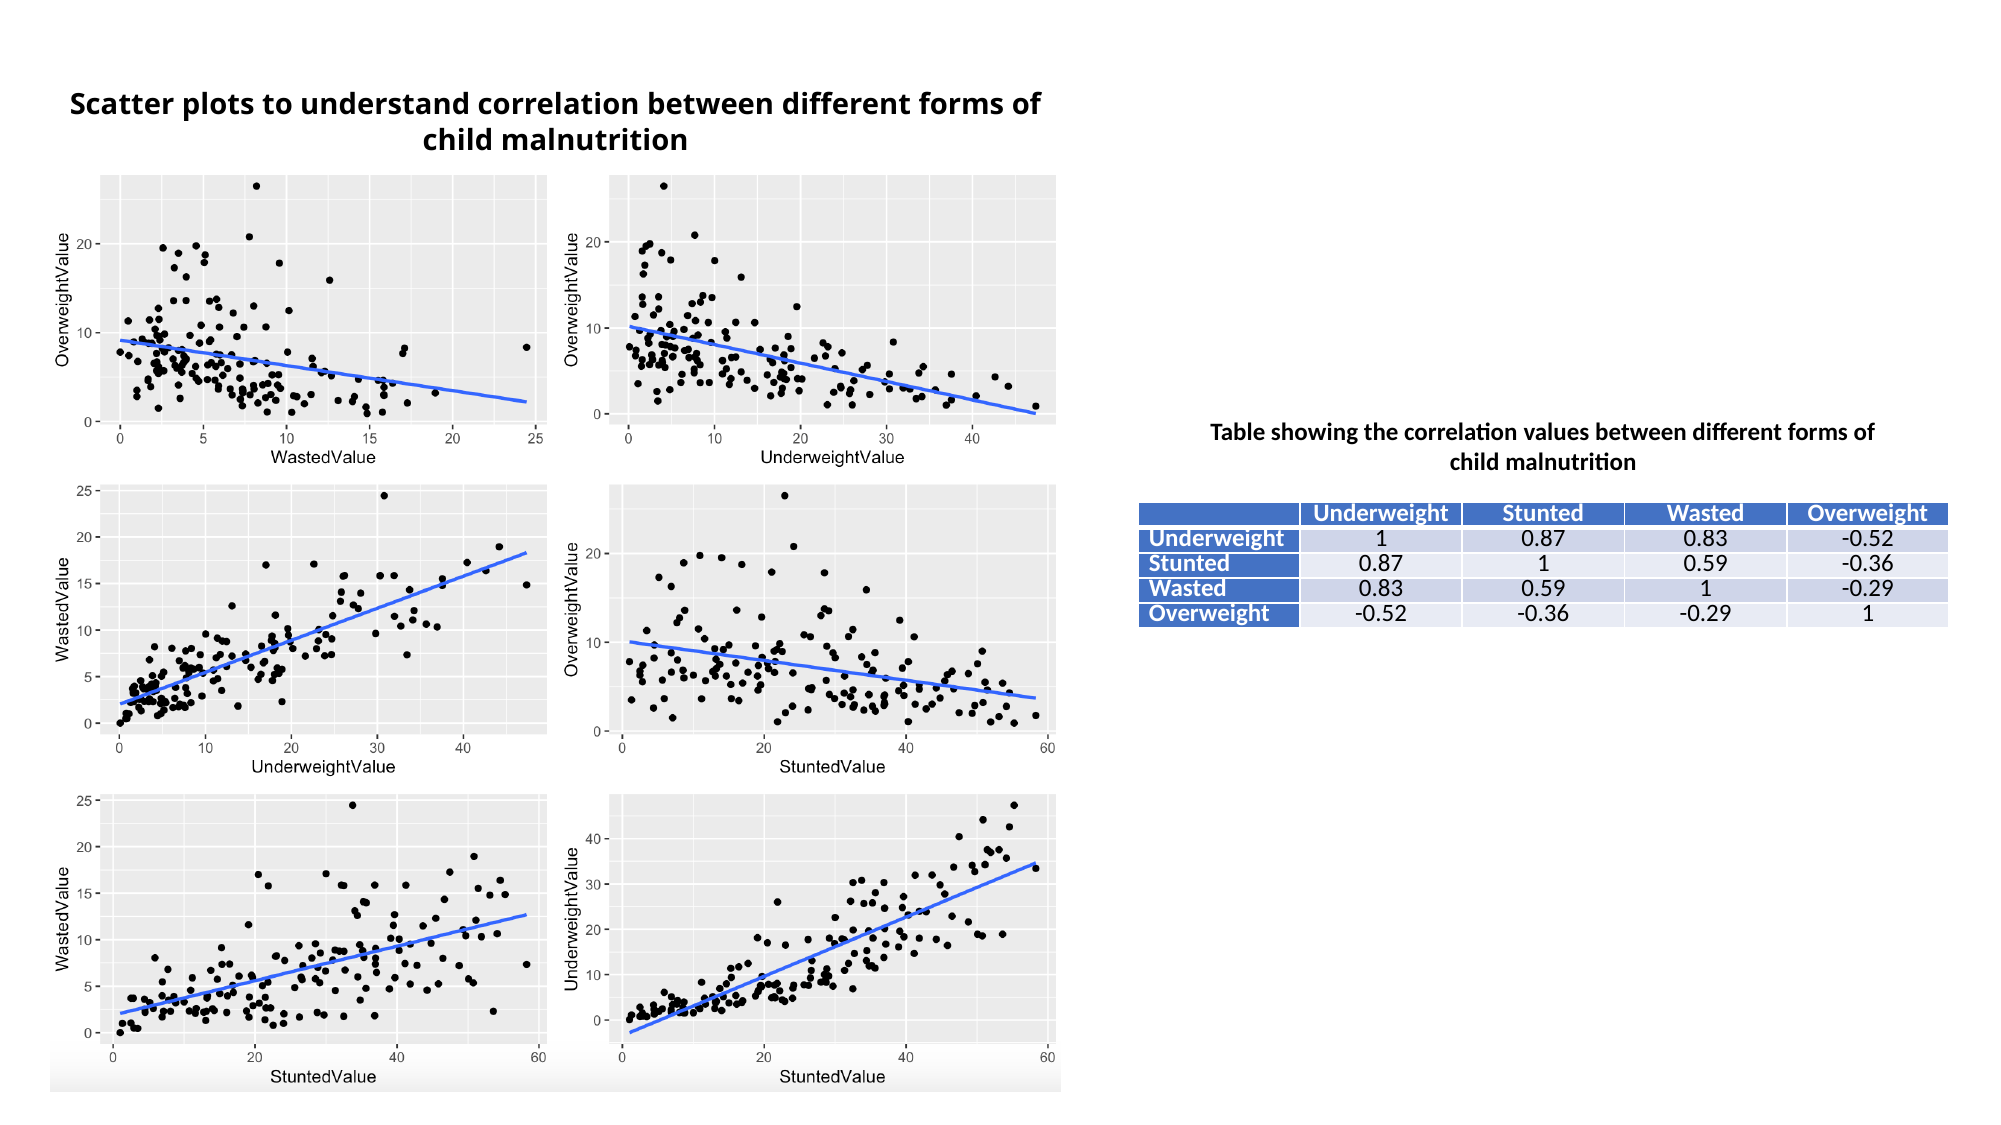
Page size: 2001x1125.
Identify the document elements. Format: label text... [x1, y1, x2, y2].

table_cell -0.36 [1788, 554, 1948, 577]
table_cell Overweight [1139, 604, 1299, 627]
table_cell 0.87 [1463, 530, 1624, 552]
table_cell Underweight [1139, 530, 1299, 552]
table_cell 0.59 [1625, 554, 1786, 577]
table_cell 0.87 [1301, 554, 1461, 577]
text_box Table showing the correlation values between different forms of child malnutrition [1170, 408, 1917, 484]
picture [50, 168, 1061, 1093]
table_cell -0.29 [1625, 604, 1786, 627]
table_header Underweight [1301, 503, 1461, 525]
table_cell 1 [1625, 579, 1786, 602]
table_cell -0.29 [1788, 579, 1948, 602]
table_header Stunted [1463, 503, 1624, 525]
table_cell -0.52 [1301, 604, 1461, 627]
table_cell 1 [1788, 604, 1948, 627]
table_cell 0.83 [1301, 579, 1461, 602]
table_header Wasted [1625, 503, 1786, 525]
table_cell Stunted [1139, 554, 1299, 577]
table_cell -0.36 [1463, 604, 1624, 627]
table_cell -0.52 [1788, 530, 1948, 552]
table_header [1139, 503, 1299, 525]
title Scatter plots to understand correlation between different forms of child malnutrition [50, 75, 1061, 168]
table_cell Wasted [1139, 579, 1299, 602]
table_cell 1 [1301, 530, 1461, 552]
table_cell 0.83 [1625, 530, 1786, 552]
table_header Overweight [1788, 503, 1948, 525]
table_cell 0.59 [1463, 579, 1624, 602]
table_cell 1 [1463, 554, 1624, 577]
